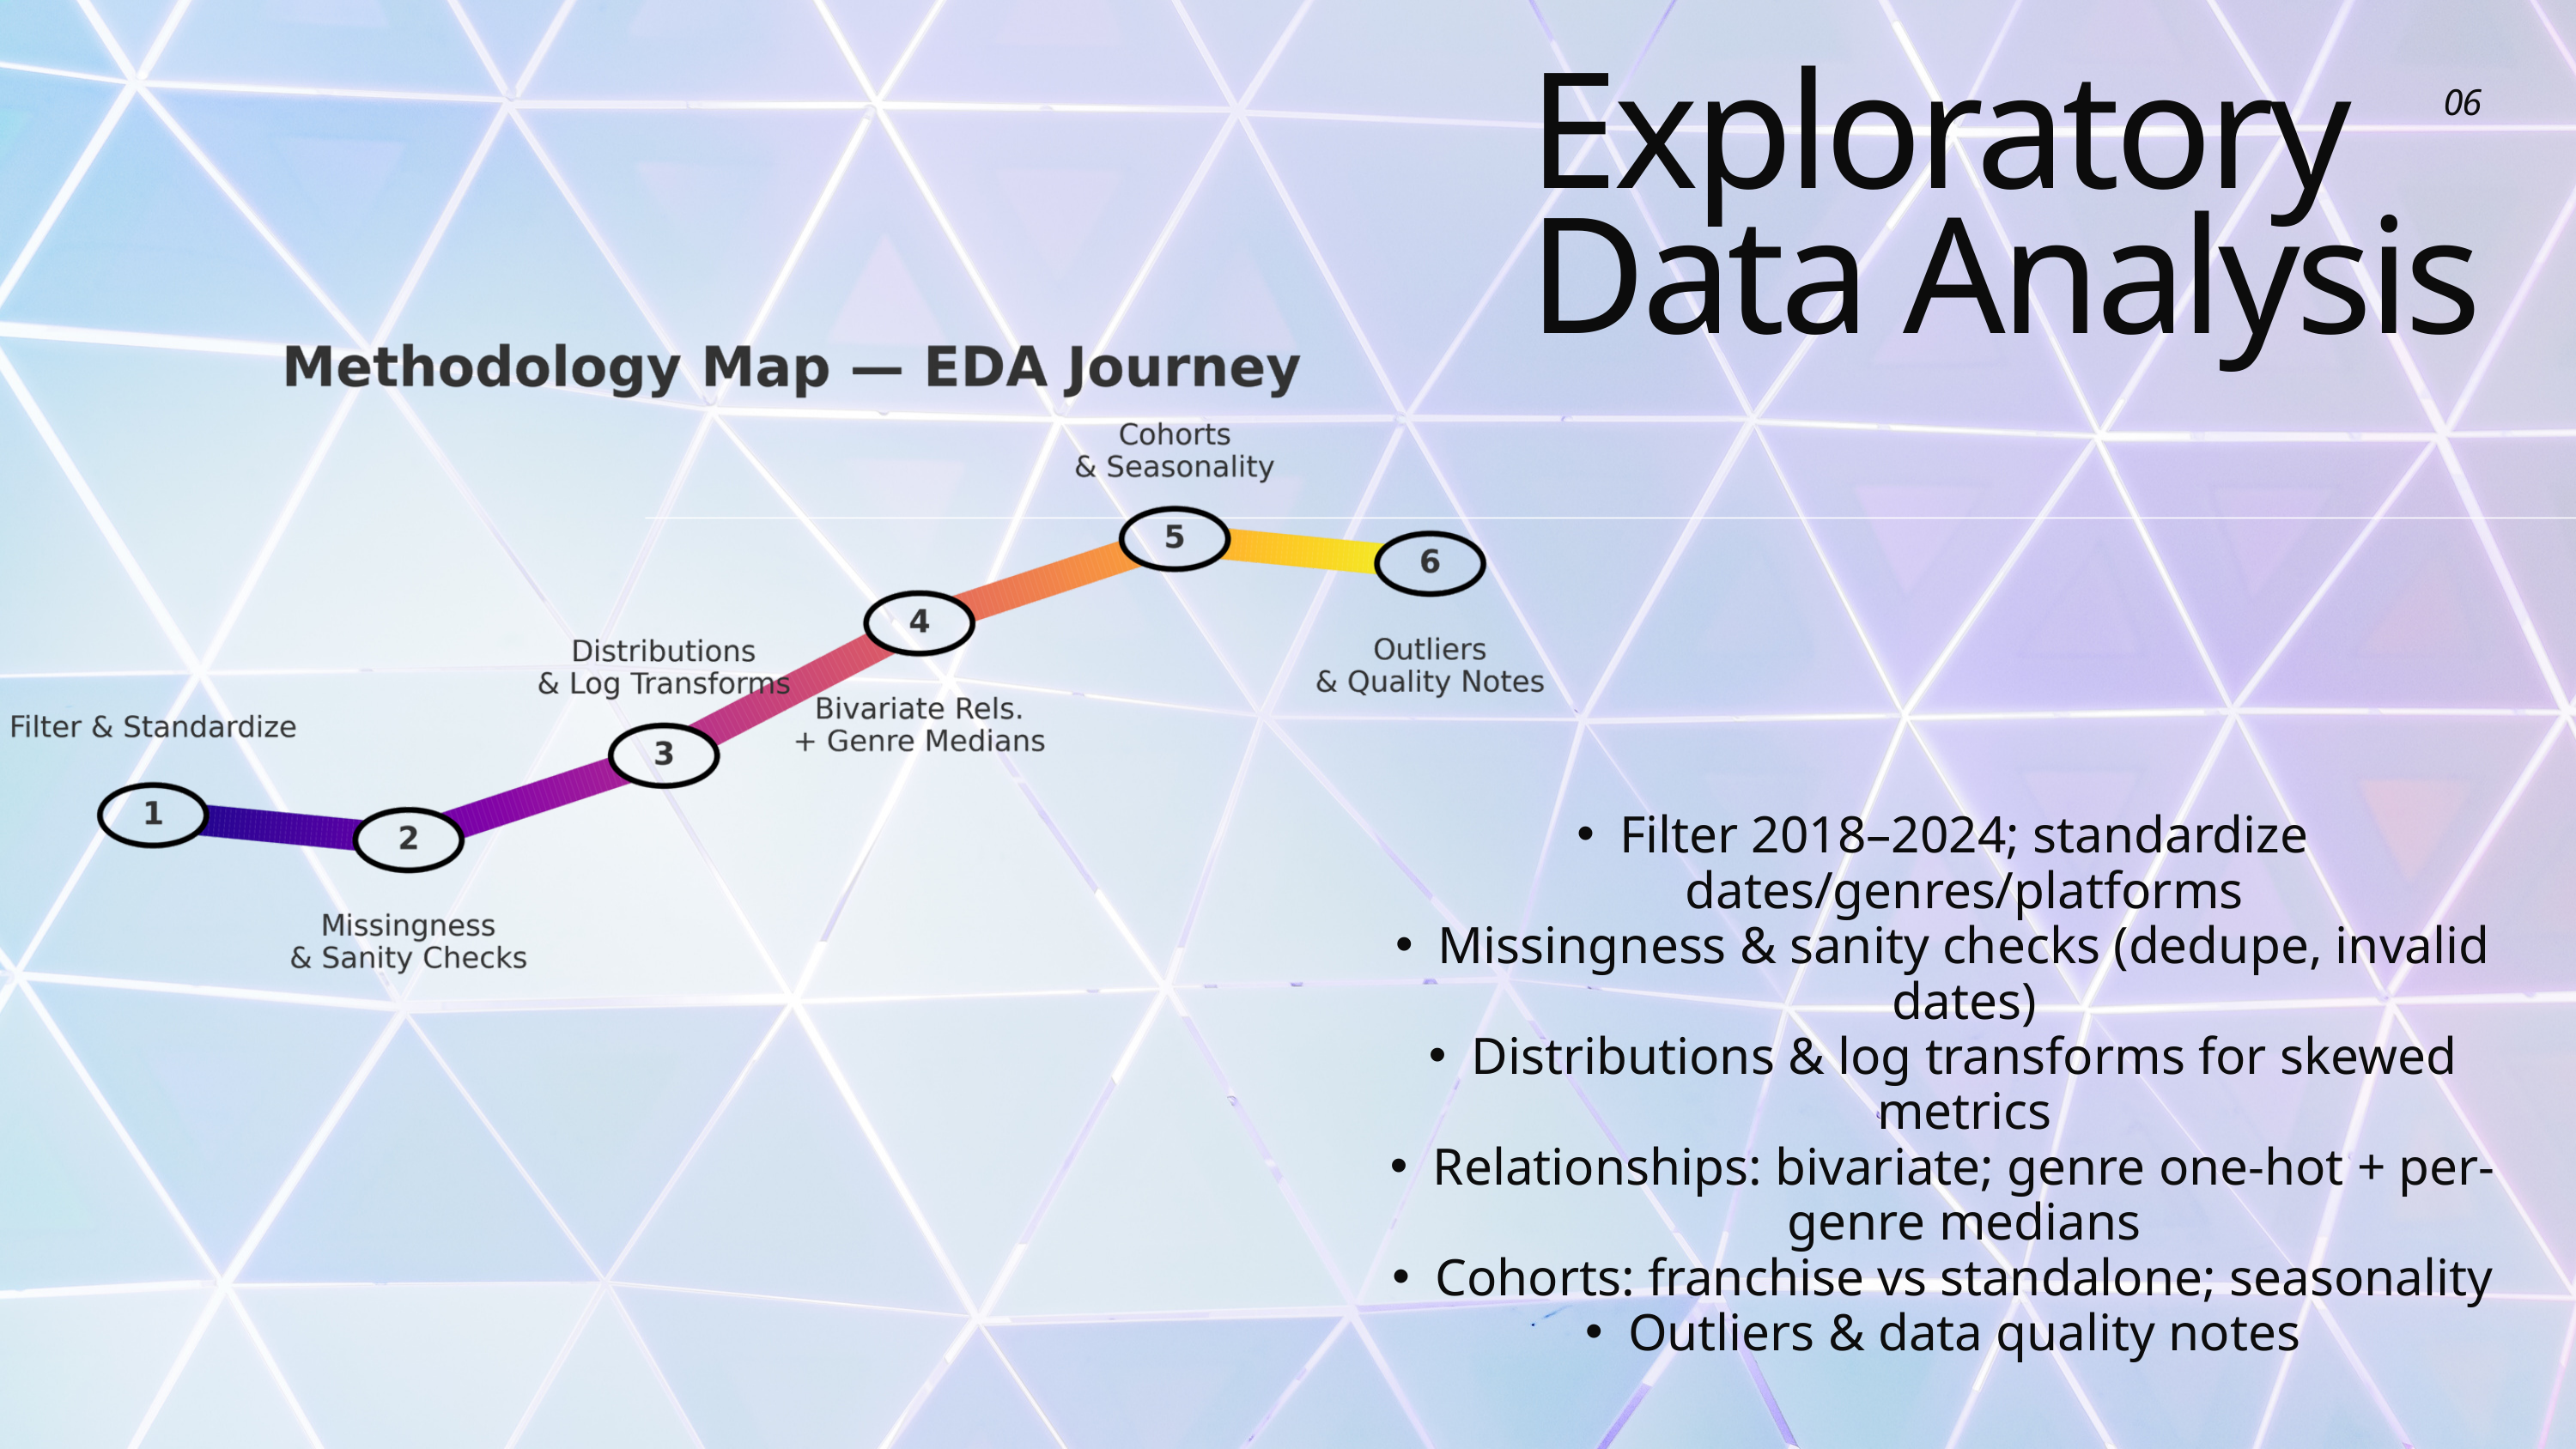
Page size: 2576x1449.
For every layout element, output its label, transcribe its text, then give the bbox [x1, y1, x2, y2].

text_box [0, 0, 2576, 518]
text_box [0, 268, 1568, 1032]
text_box [0, 518, 2576, 1449]
text_box 06 [2431, 90, 2482, 123]
text_box Exploratory Data Analysis [1528, 76, 2558, 366]
text_box Filter 2018–2024; standardize dates/genres/platforms Missingness & sanity checks (dedupe, invalid dates) Distributions & log transforms for skewed metrics Relationships: bivariate; genre one-hot + per-genre medians Cohorts: franchise vs standalone; seasonality Outliers & data quality notes [1319, 807, 2525, 1361]
